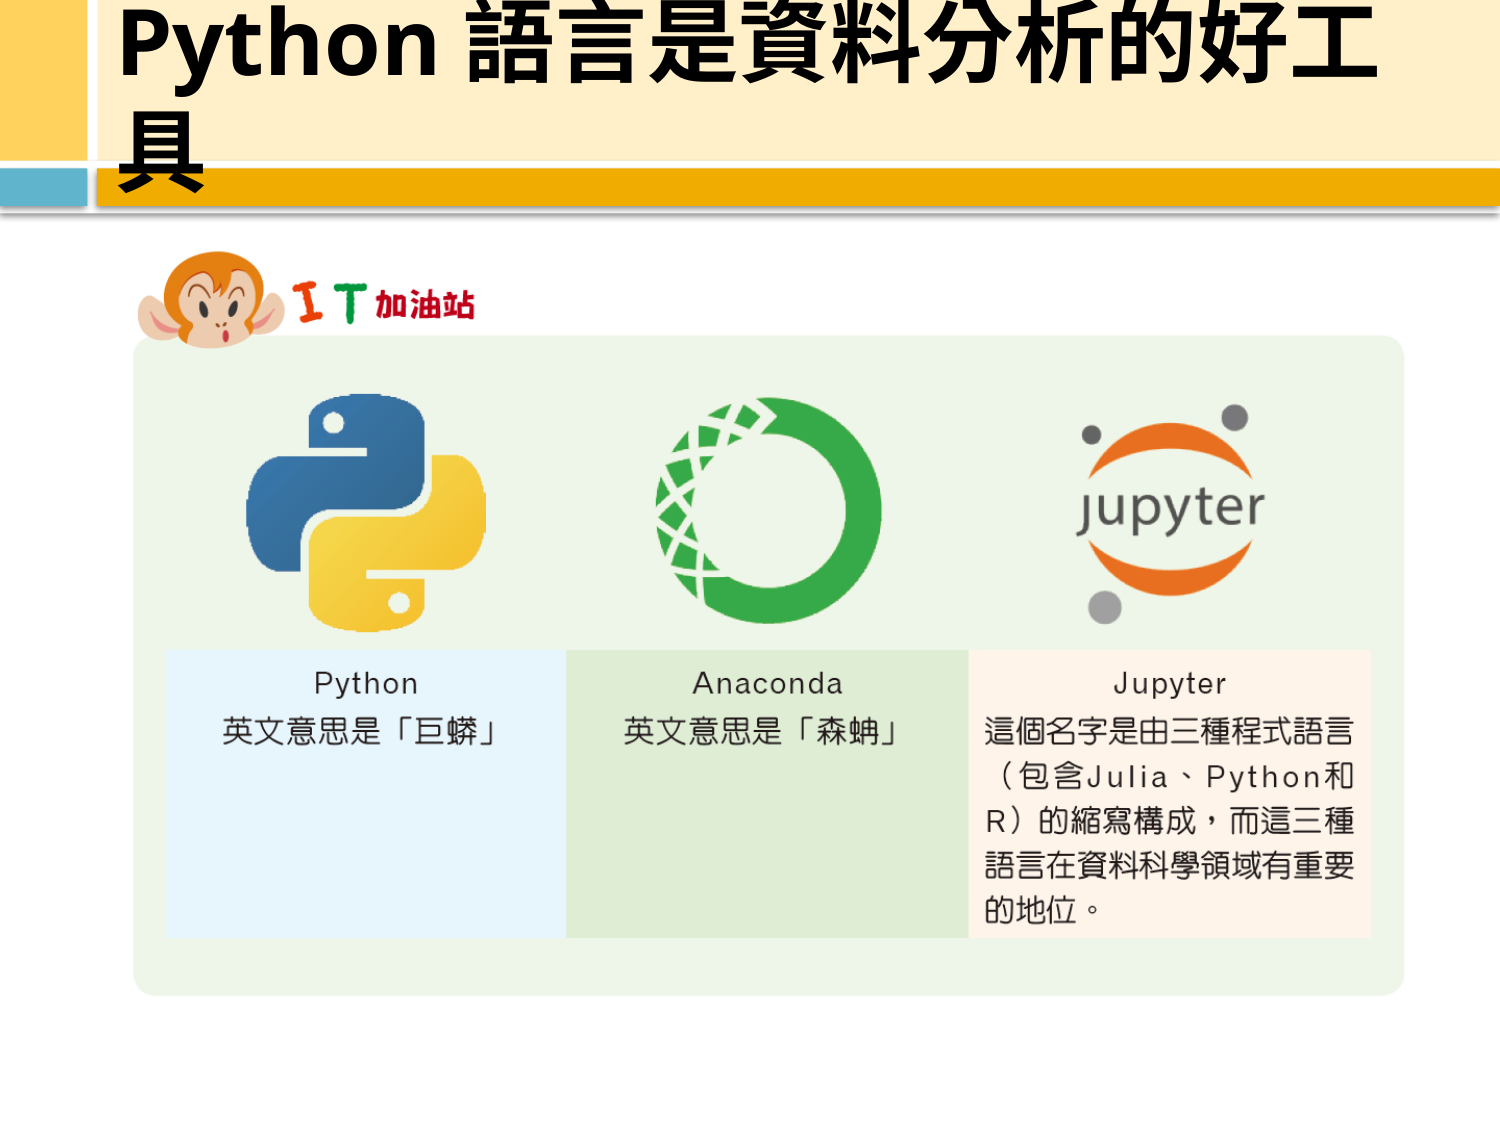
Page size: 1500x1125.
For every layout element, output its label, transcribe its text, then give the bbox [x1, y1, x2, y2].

title Python語言是資料分析的好工具 [100, 26, 1438, 161]
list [115, 241, 1423, 1014]
